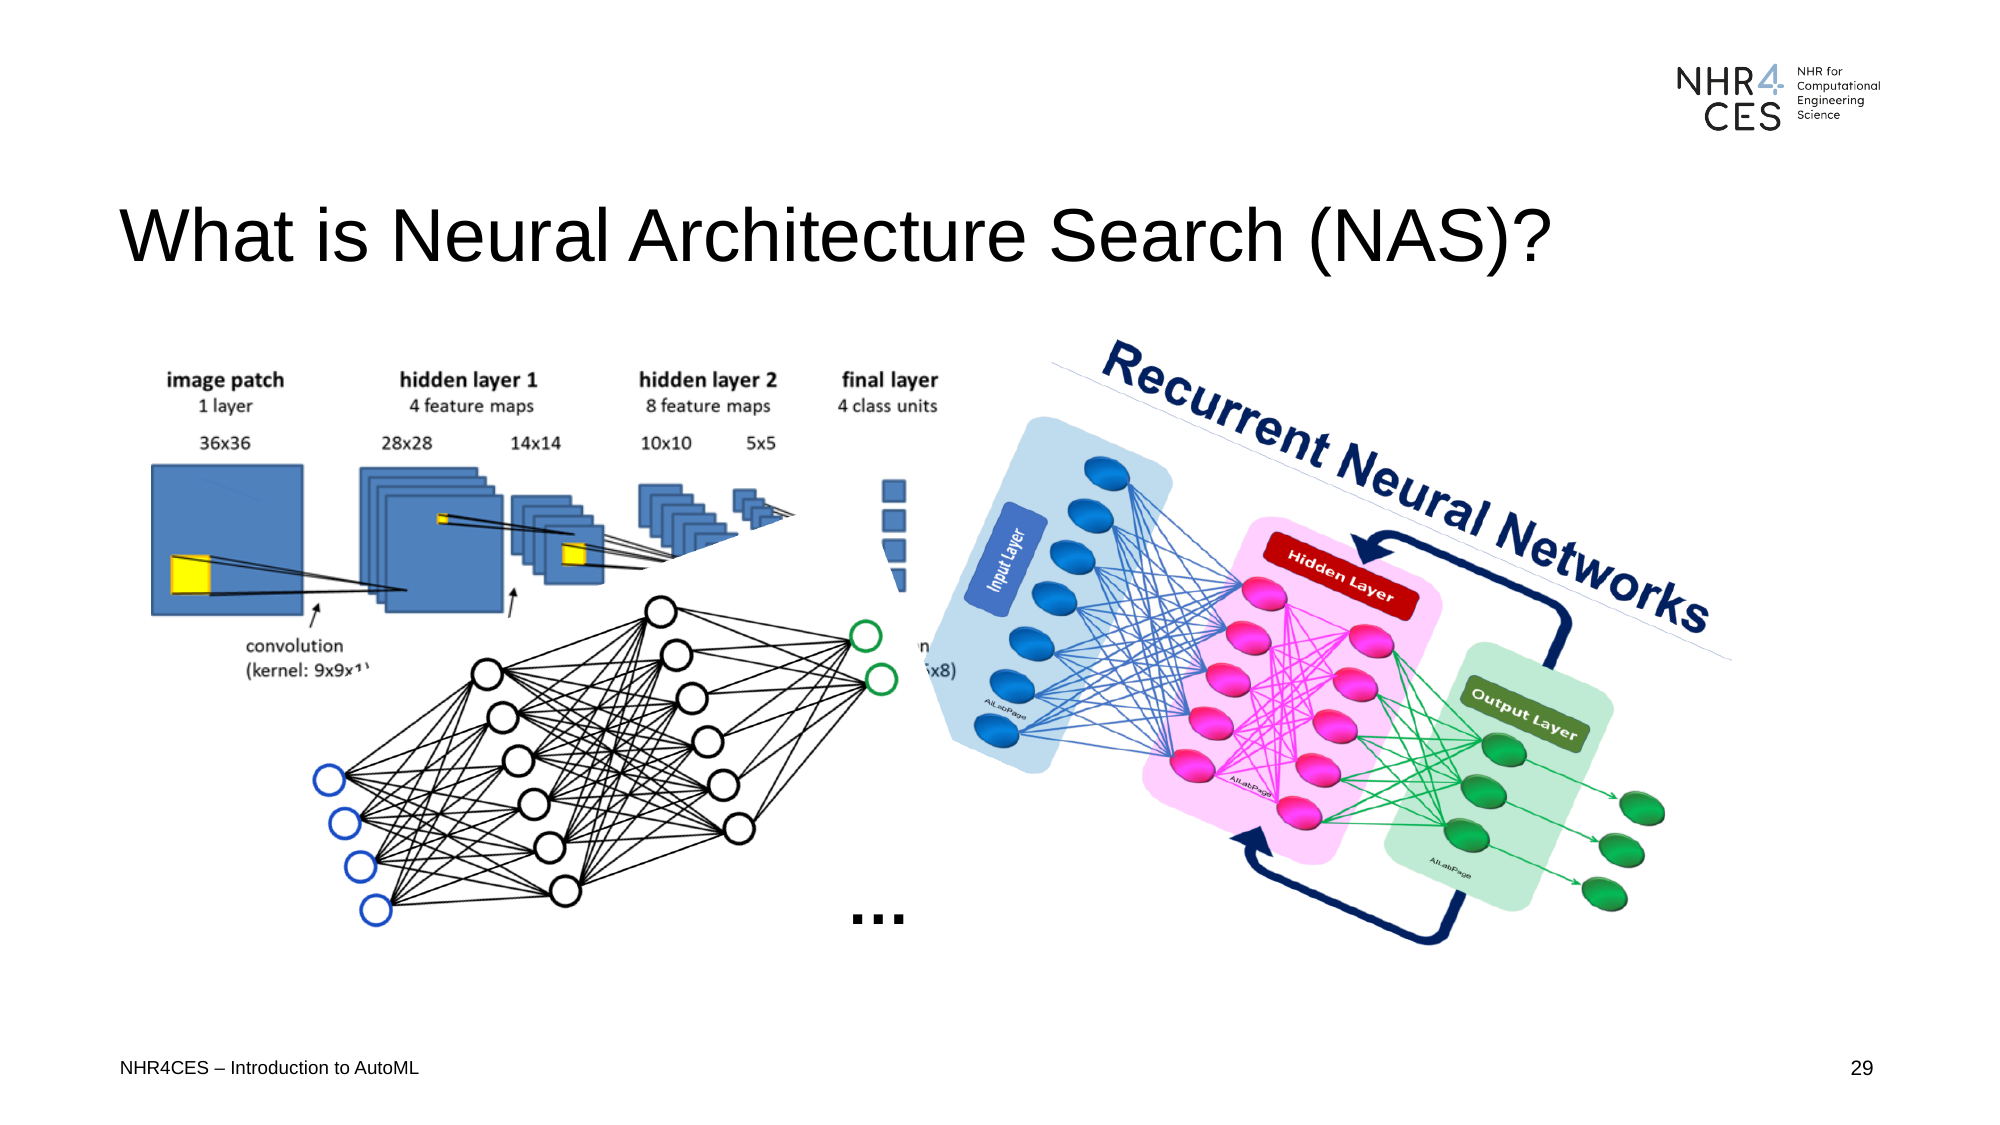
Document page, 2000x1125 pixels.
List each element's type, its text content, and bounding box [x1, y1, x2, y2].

list What is Neural Architecture Search (NAS)? [119, 171, 1880, 335]
text_box … [831, 893, 1107, 953]
picture [1656, 45, 1901, 152]
picture [151, 262, 1839, 1047]
